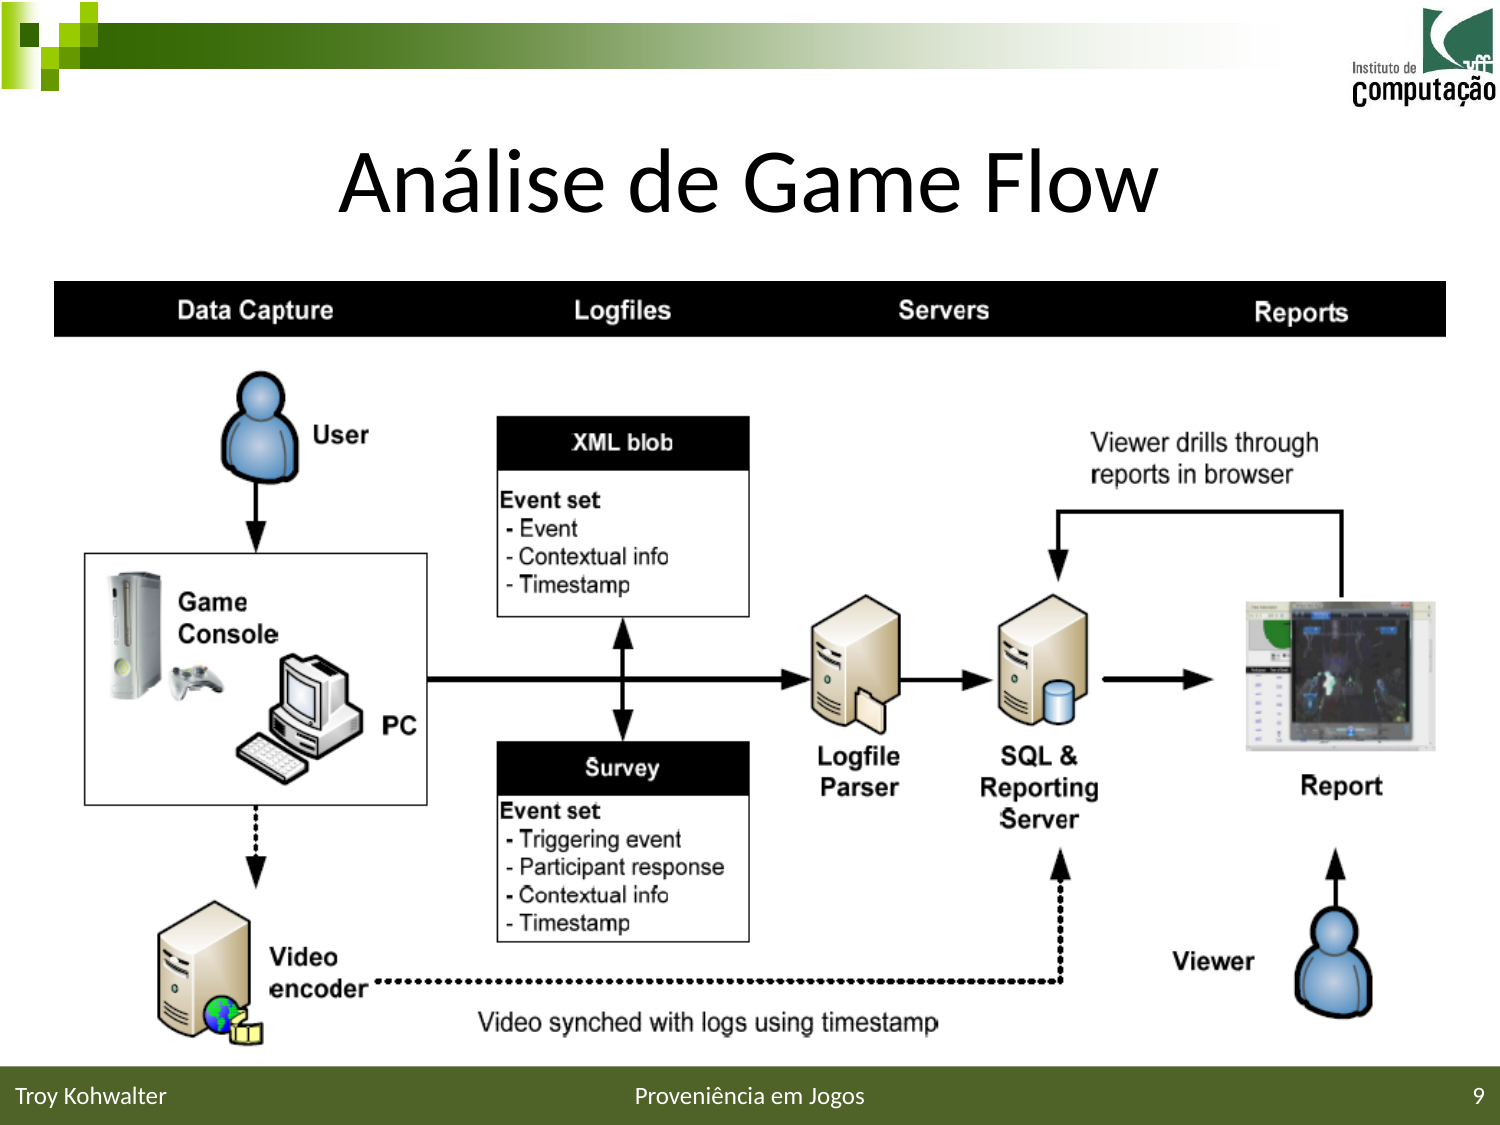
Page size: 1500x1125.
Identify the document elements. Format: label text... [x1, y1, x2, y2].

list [53, 281, 1447, 1055]
footer Proveniência em Jogos [512, 1065, 988, 1125]
title Análise de Game Flow [75, 82, 1425, 270]
slide_number Troy Kohwalter [0, 1065, 350, 1125]
slide_number 9 [1149, 1065, 1500, 1125]
